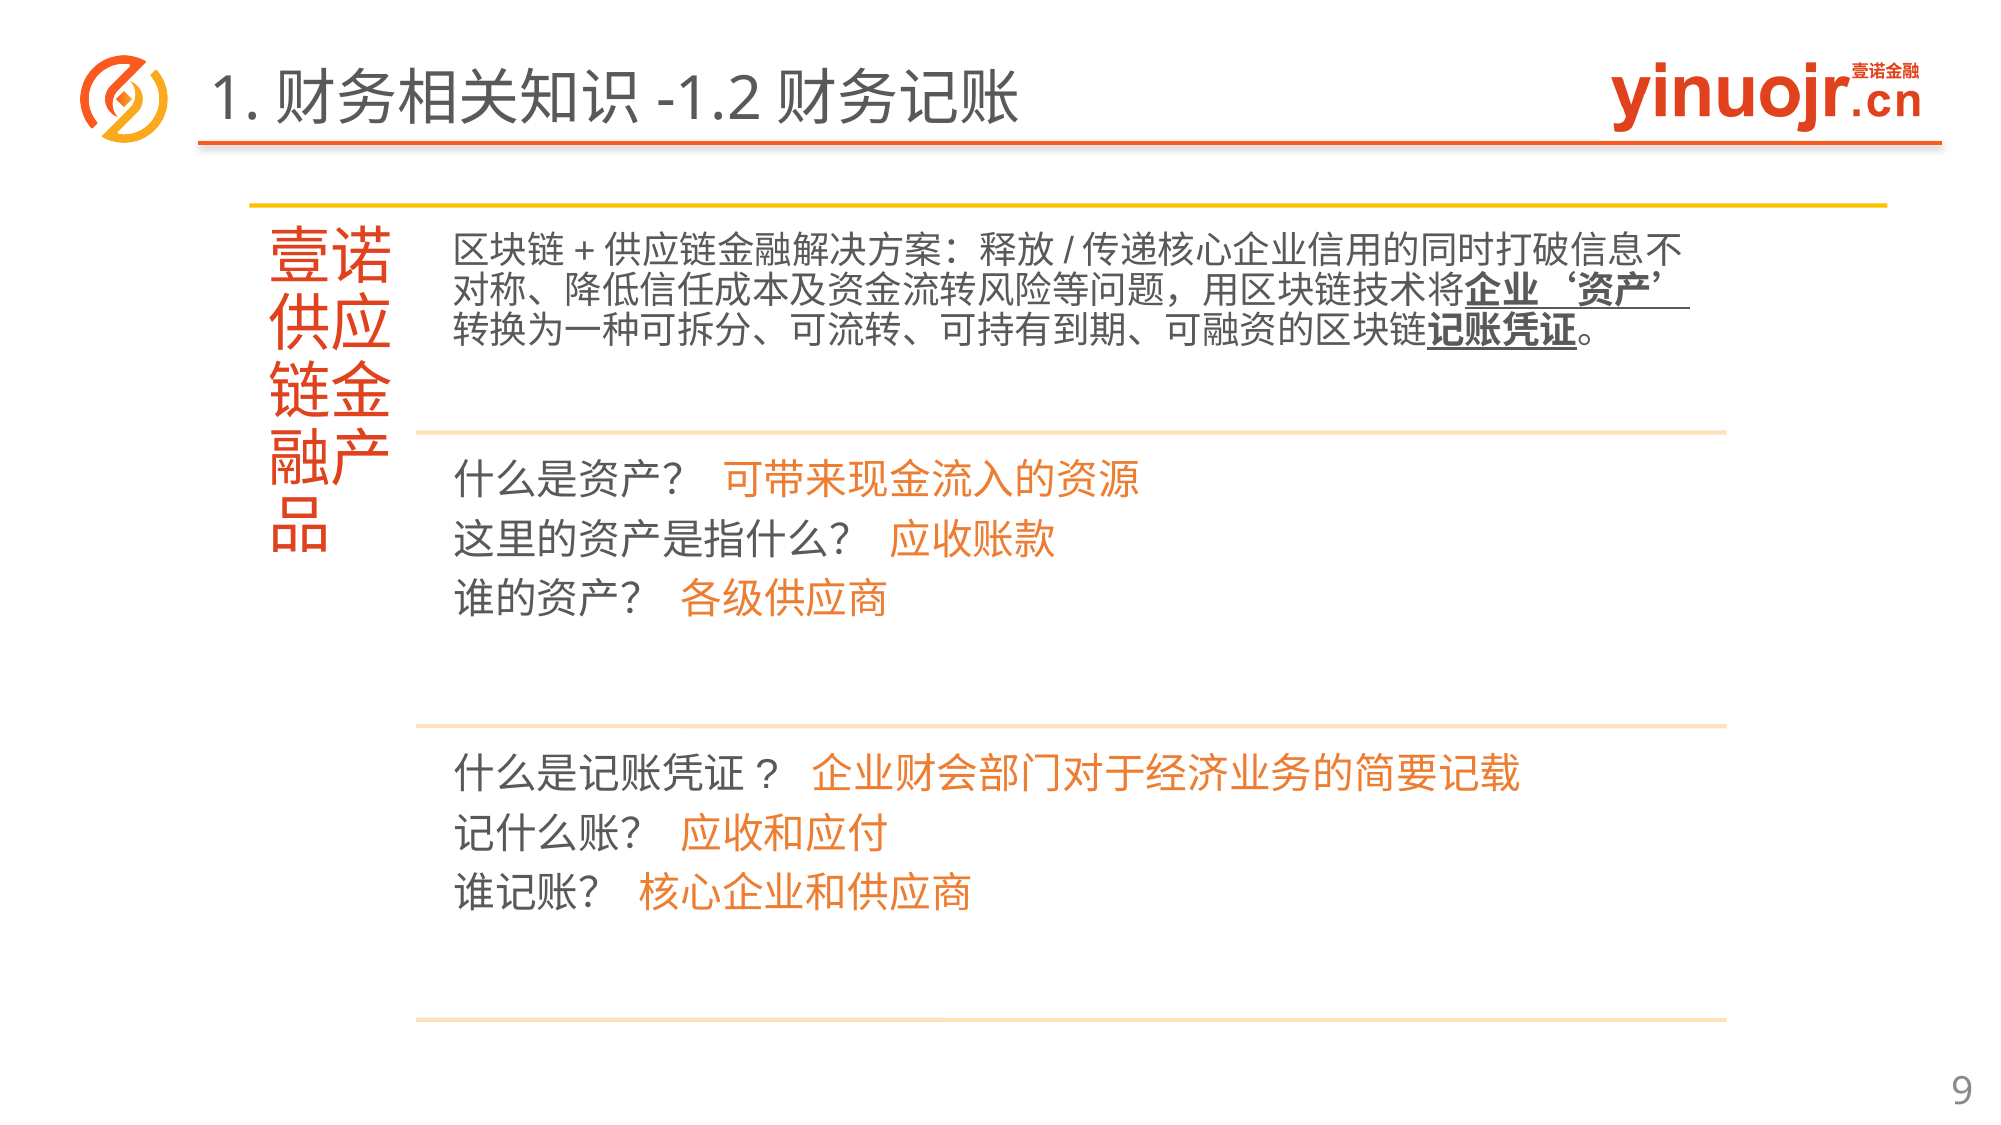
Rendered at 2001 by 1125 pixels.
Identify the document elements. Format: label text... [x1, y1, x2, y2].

title 1.财务相关知识-1.2财务记账 [198, 58, 1489, 131]
picture [80, 55, 175, 143]
slide_number 9 [1921, 1058, 2000, 1125]
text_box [249, 205, 1888, 1035]
picture [1600, 52, 1933, 140]
